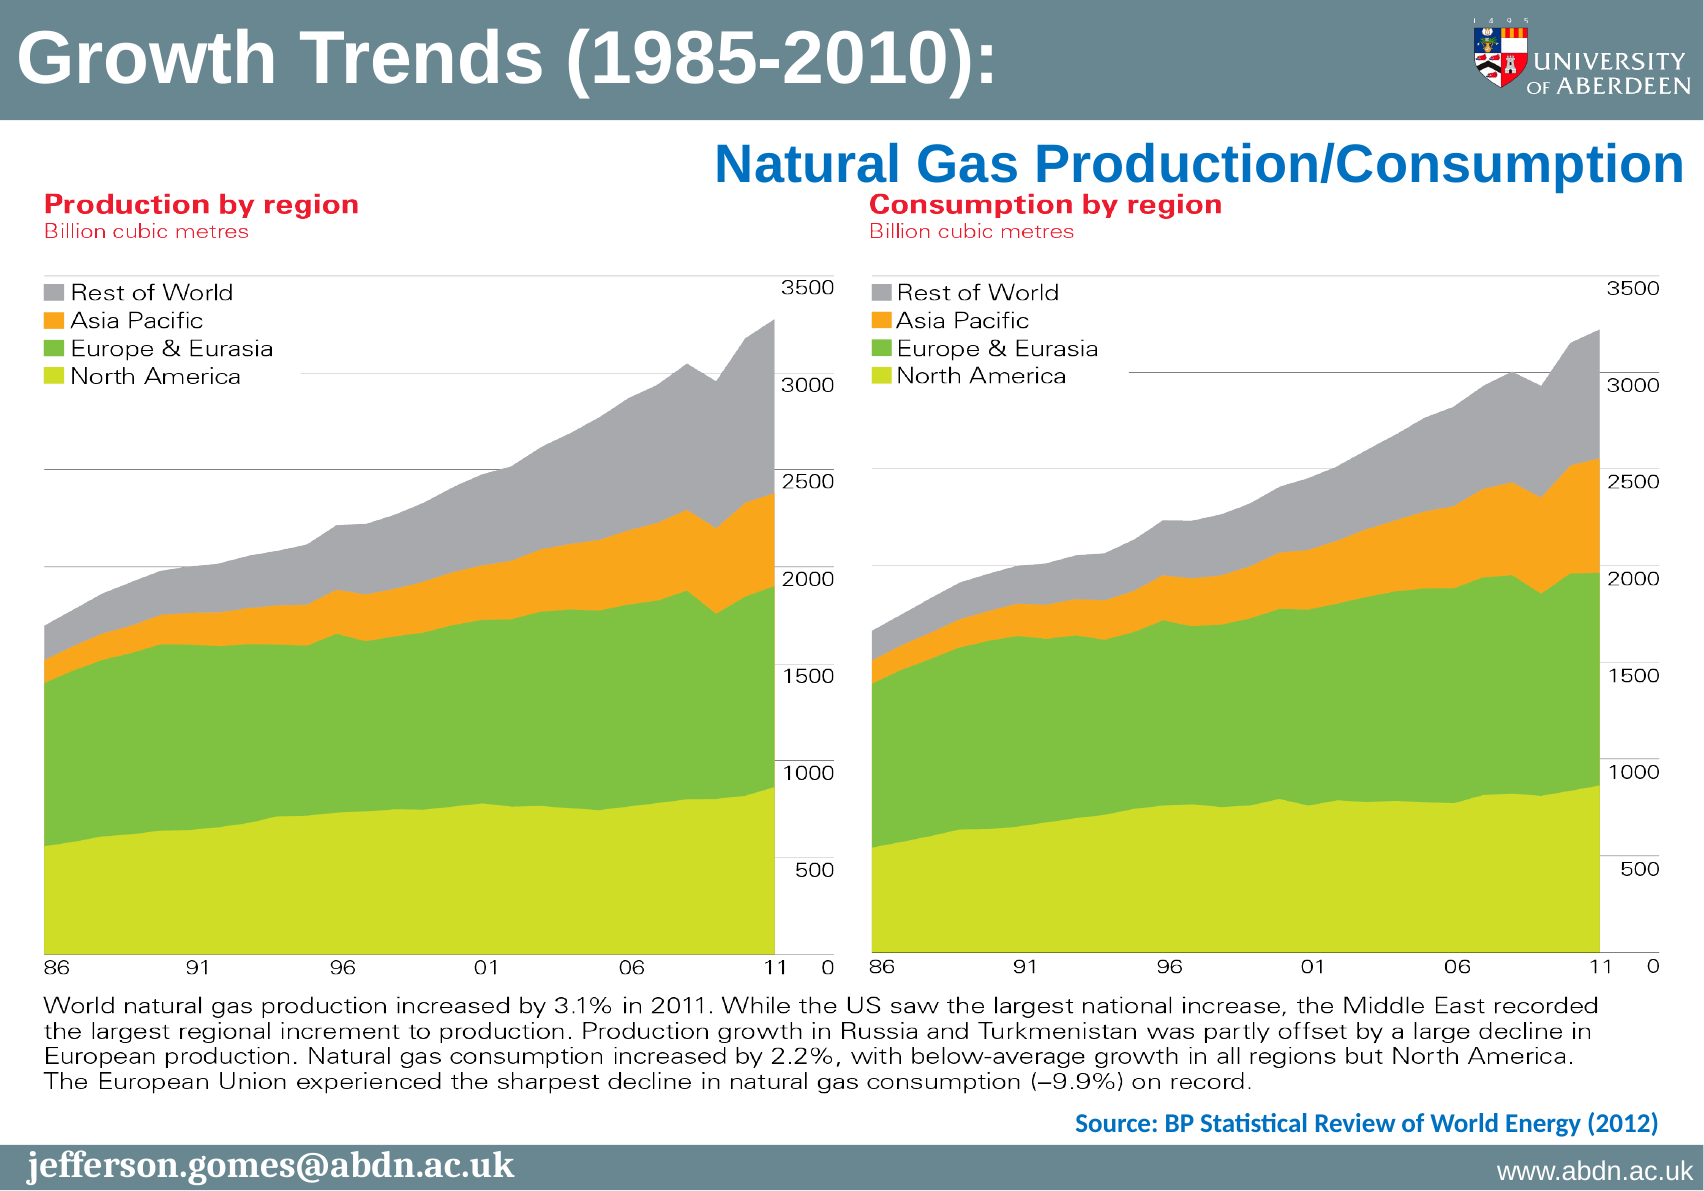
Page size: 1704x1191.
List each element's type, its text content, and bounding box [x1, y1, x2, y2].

text_box jefferson.gomes@abdn.ac.uk [0, 1137, 544, 1191]
text_box Growth Trends (1985-2010): [0, 0, 1295, 121]
text_box Natural Gas Production/Consumption [617, 120, 1704, 263]
picture [42, 189, 1660, 1096]
picture [1462, 7, 1697, 109]
text_box Source: BP Statistical Review of World Energy (2012) [1058, 1096, 1676, 1146]
